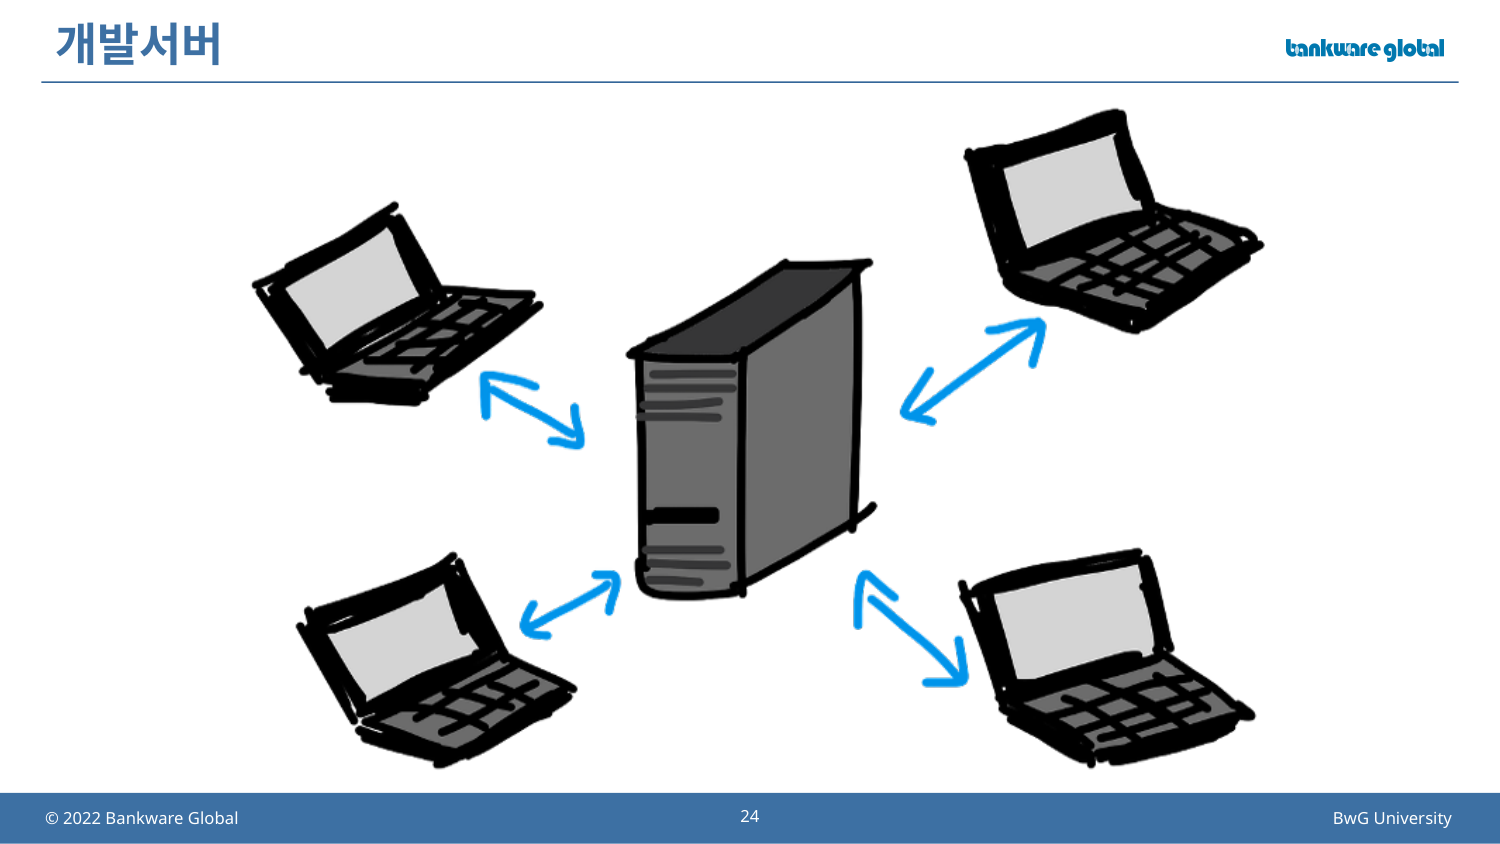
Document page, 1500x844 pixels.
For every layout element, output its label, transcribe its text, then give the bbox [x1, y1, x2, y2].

slide_number 24 [723, 799, 777, 836]
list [165, 87, 1335, 785]
title 개발서버 [40, 17, 1459, 77]
